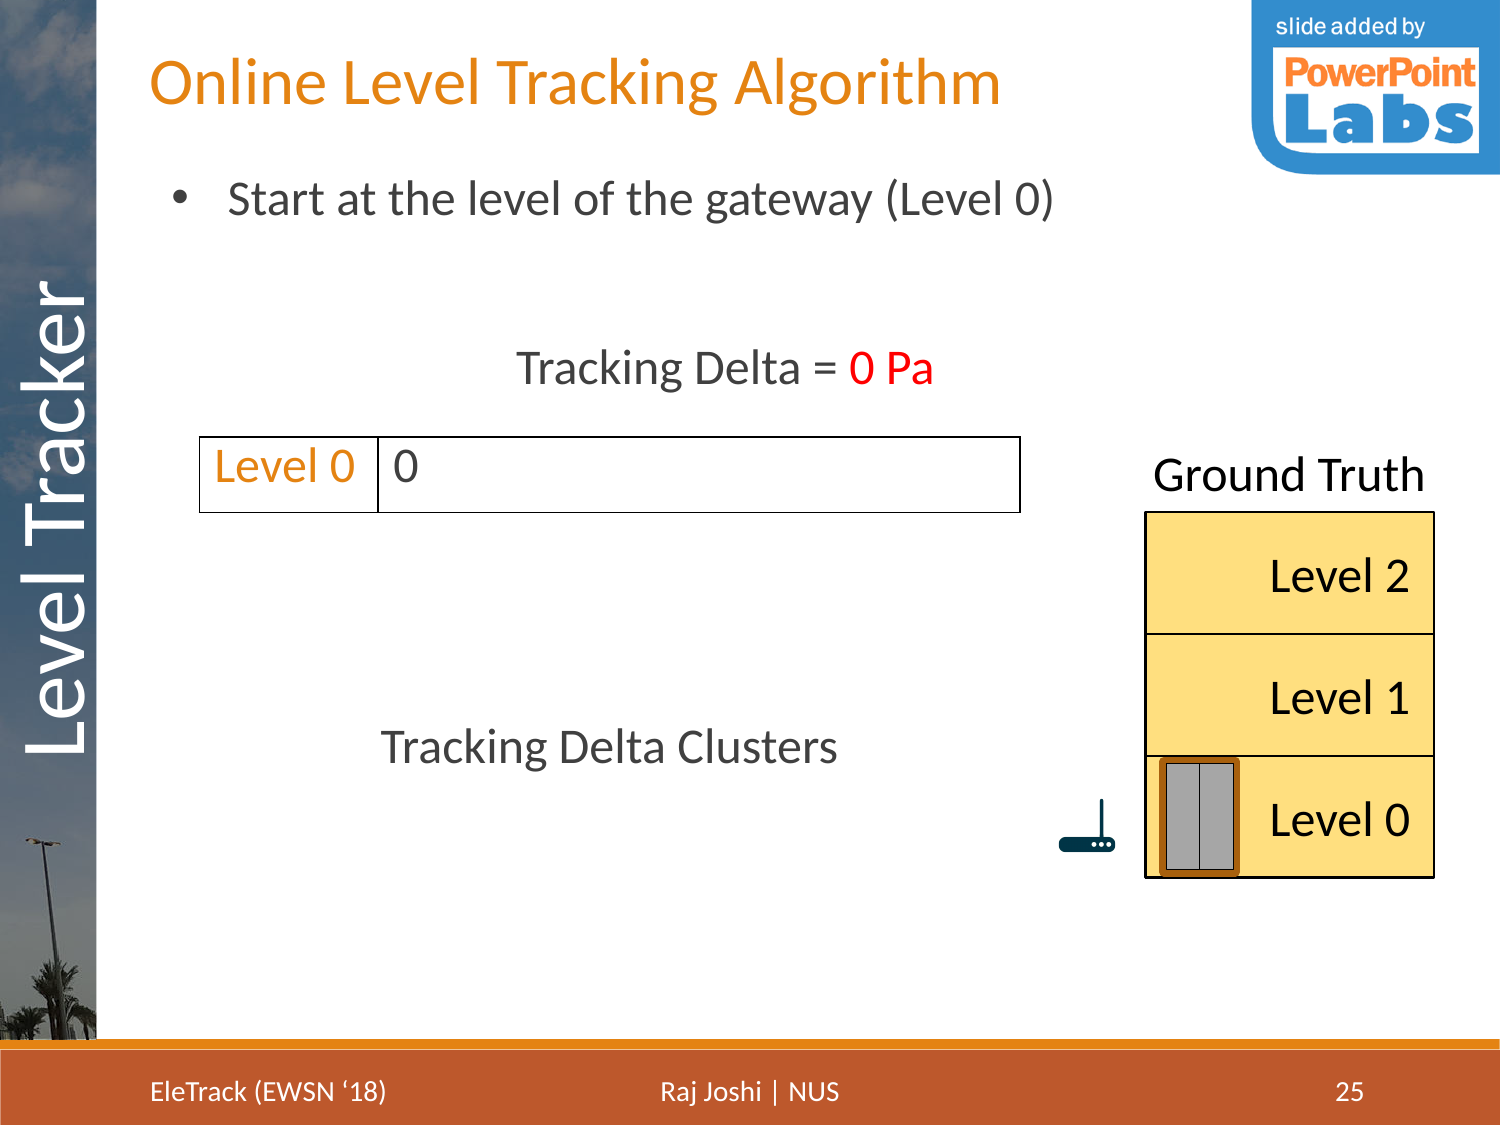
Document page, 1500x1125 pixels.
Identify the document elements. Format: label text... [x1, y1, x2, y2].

picture [1054, 787, 1122, 856]
text_box [1144, 511, 1435, 633]
table_header 0 [379, 438, 1019, 512]
slide_number 25 [1218, 1059, 1380, 1120]
text_box Tracking Delta Clusters [365, 706, 854, 781]
slide_number EleTrack (EWSN ‘18) [135, 1059, 440, 1120]
footer Raj Joshi | NUS [453, 1059, 1047, 1120]
text_box Tracking Delta = 0 Pa [501, 326, 961, 402]
text_box Level 0 [1254, 778, 1426, 854]
text_box Level 1 [1254, 657, 1426, 732]
text_box [1144, 761, 1159, 876]
text_box [1244, 765, 1435, 874]
table_header Level 0 [200, 438, 377, 512]
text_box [1163, 766, 1236, 873]
picture [1249, 0, 1500, 176]
picture [0, 0, 97, 1040]
text_box Level 2 [1254, 534, 1426, 610]
text_box Online Level Tracking Algorithm [135, 30, 1246, 126]
text_box Start at the level of the gateway (Level 0) [156, 158, 1417, 234]
text_box [1144, 639, 1435, 755]
text_box Ground Truth [1138, 433, 1441, 509]
